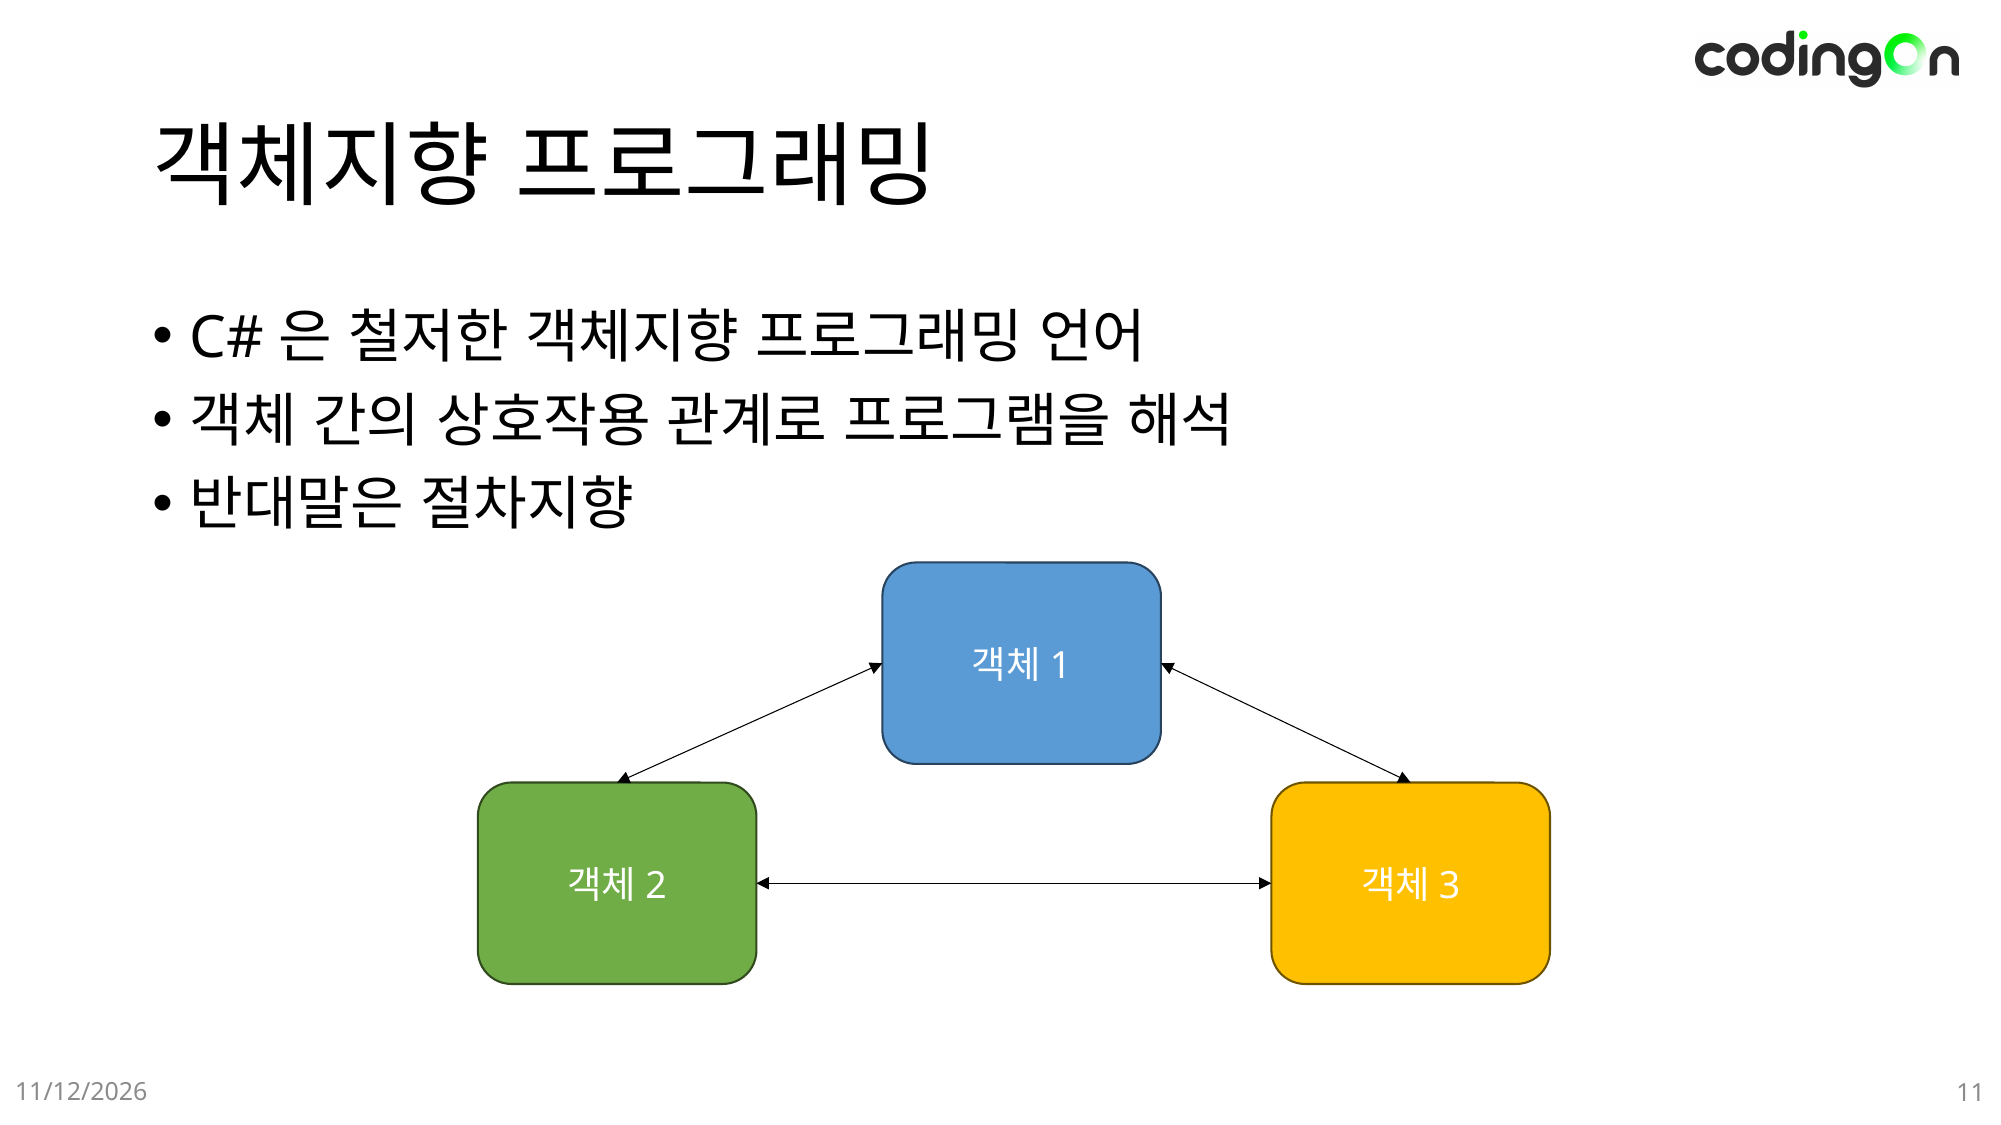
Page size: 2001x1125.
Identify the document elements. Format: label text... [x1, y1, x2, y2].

text_box 객체3 [1270, 781, 1552, 986]
text_box 객체2 [476, 781, 758, 986]
text_box 객체1 [881, 561, 1162, 765]
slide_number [0, 1062, 450, 1123]
list C#은 철저한 객체지향 프로그래밍 언어 객체 간의 상호작용 관계로 프로그램을 해석 반대말은 절차지향 [137, 299, 1863, 1014]
title 객체지향 프로그래밍 [137, 59, 1863, 278]
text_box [617, 663, 883, 783]
picture [1695, 30, 1959, 88]
slide_number 11 [1550, 1063, 2000, 1124]
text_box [1160, 663, 1411, 783]
